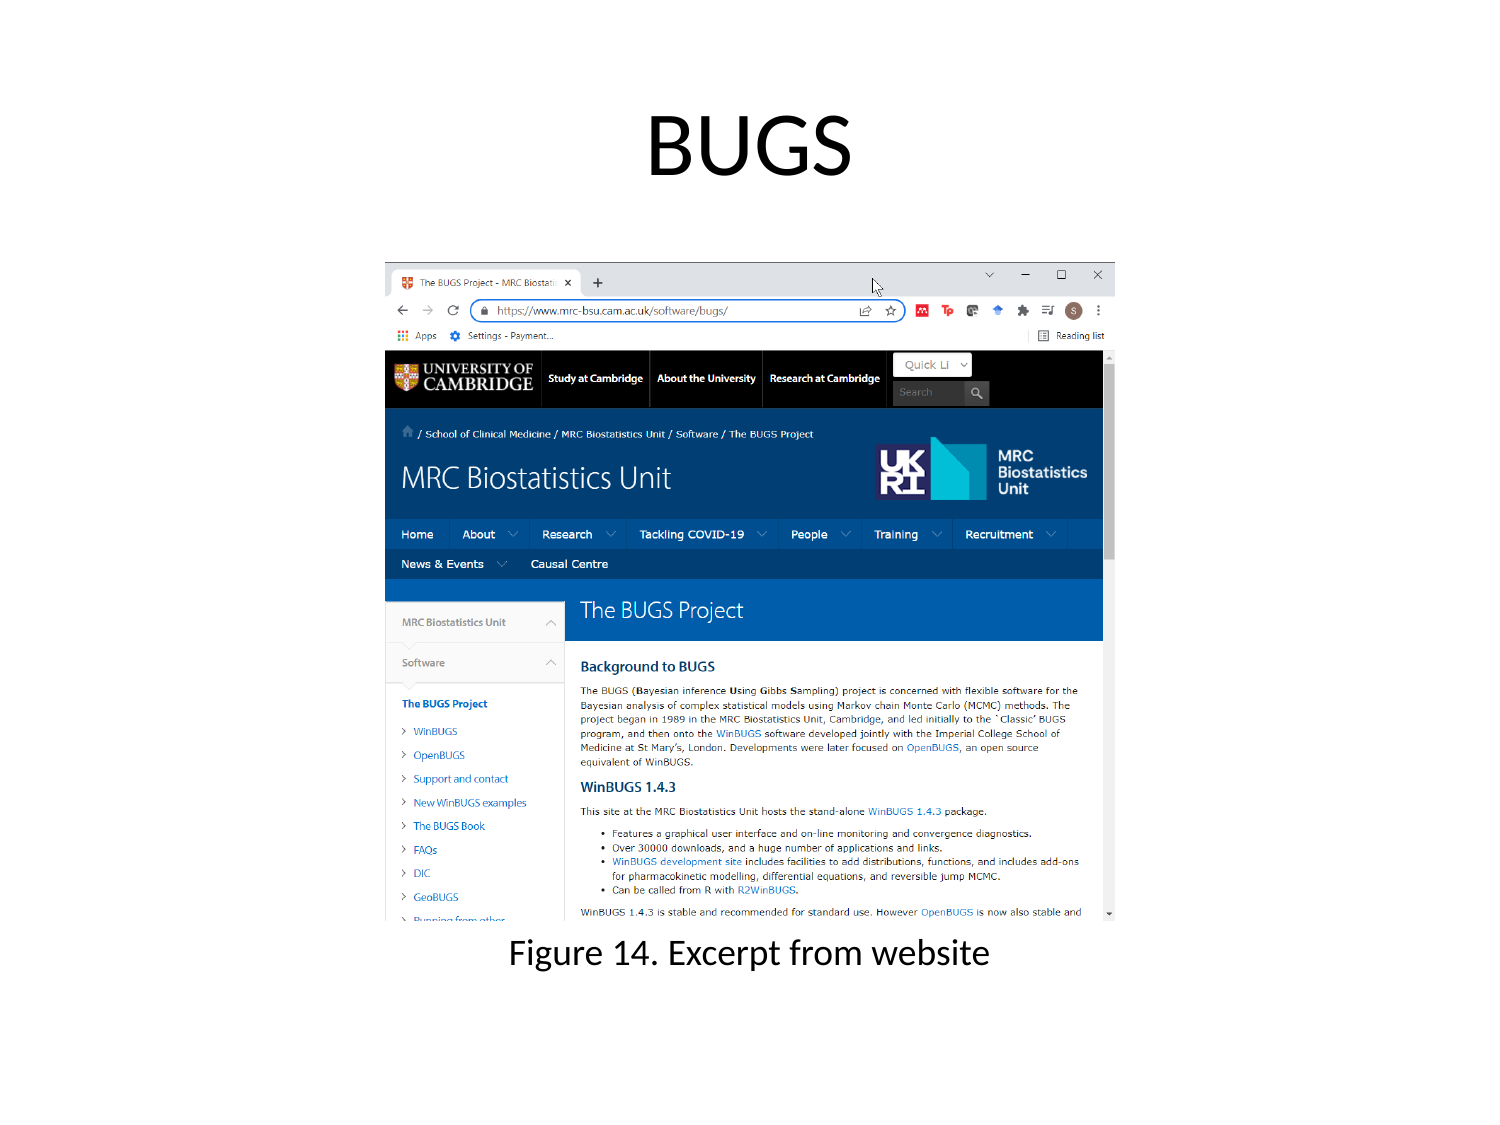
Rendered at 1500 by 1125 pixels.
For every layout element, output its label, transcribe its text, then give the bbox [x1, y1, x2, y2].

text_box Figure 14. Excerpt from website [74, 920, 1425, 1005]
title BUGS [75, 45, 1425, 233]
picture [385, 262, 1115, 921]
